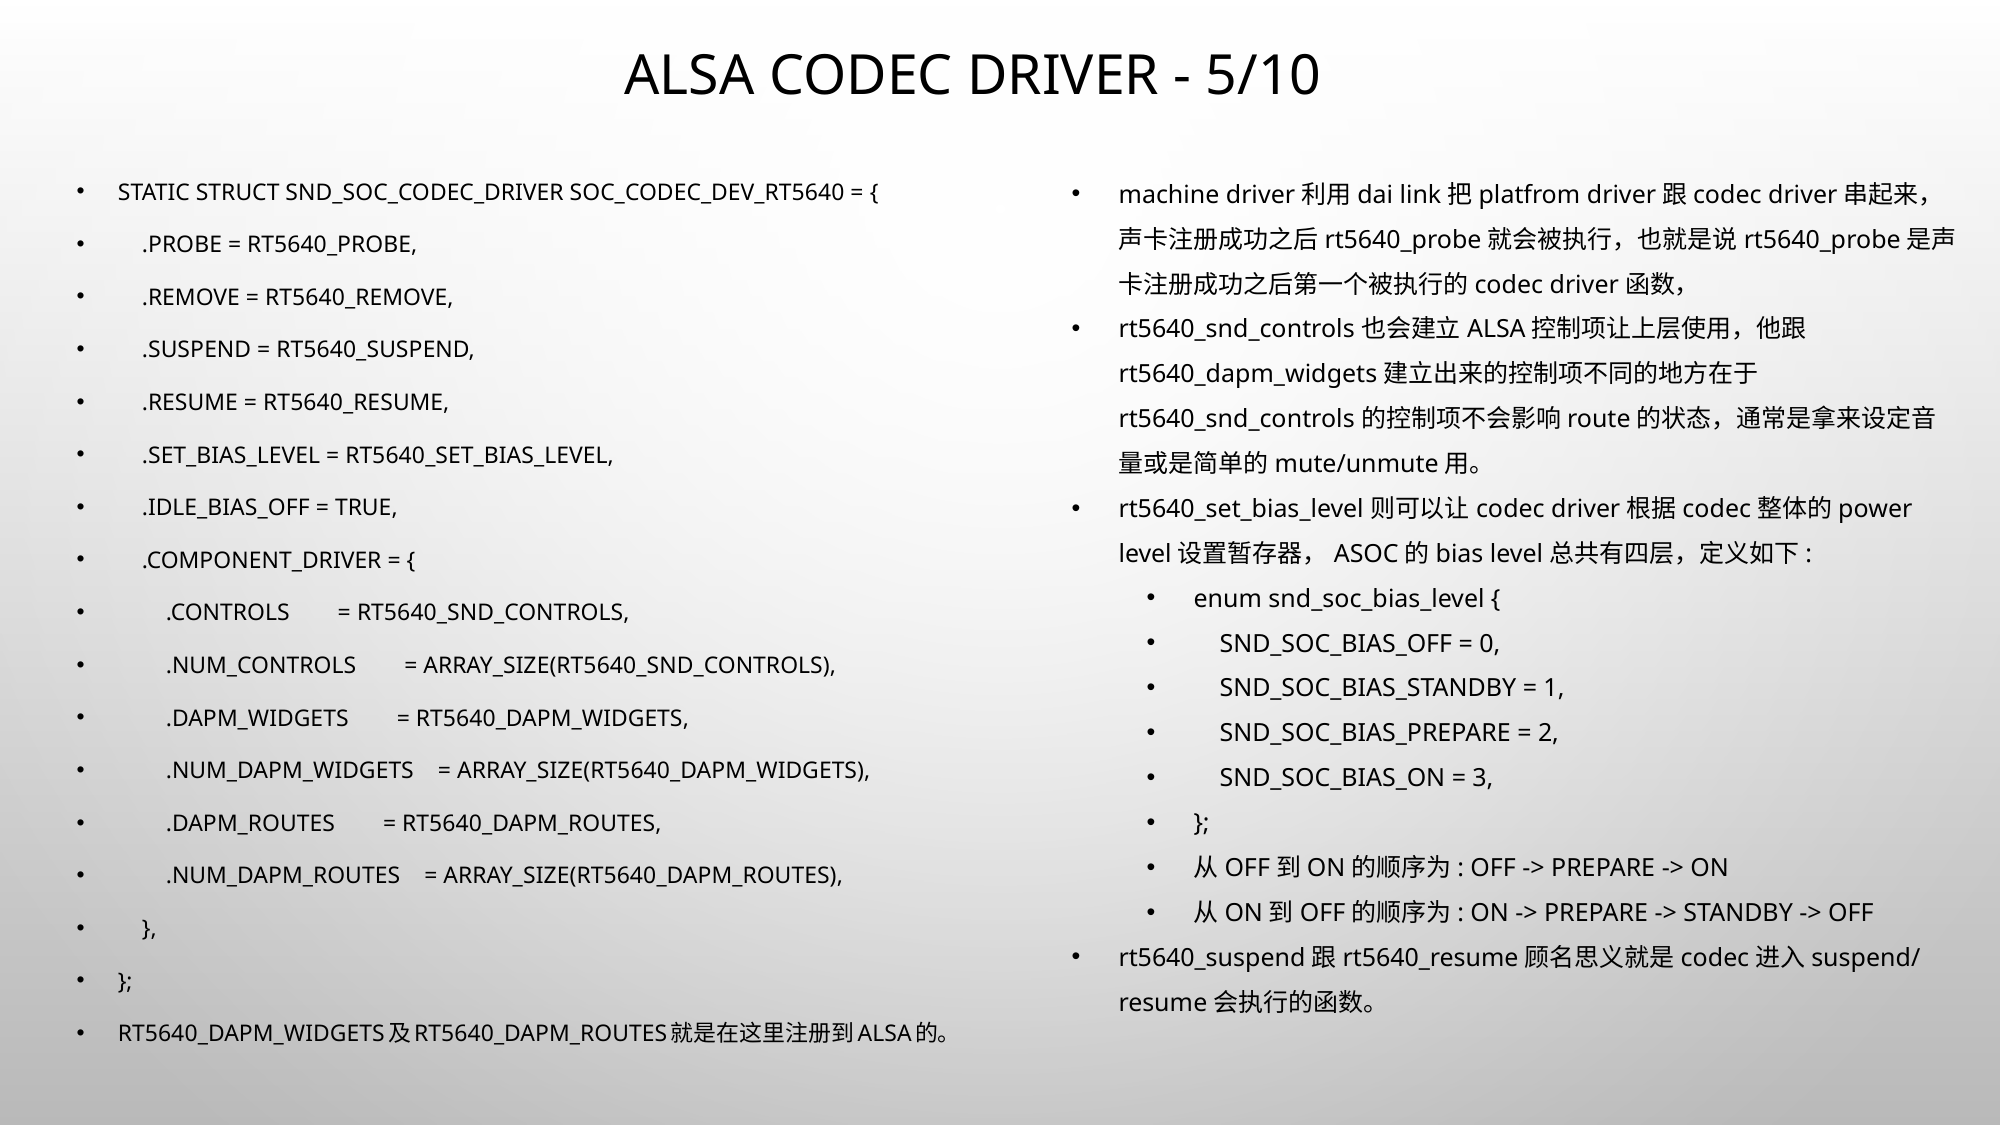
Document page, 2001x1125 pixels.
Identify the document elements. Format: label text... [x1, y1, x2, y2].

list static struct snd_soc_codec_driver soc_codec_dev_rt5640 = { .probe = rt5640_probe, .remove = rt5640_remove, .suspend = rt5640_suspend, .resume = rt5640_resume, .set_bias_level = rt5640_set_bias_level, .idle_bias_off = true, .component_driver = { .controls = rt5640_snd_controls, .num_controls = ARRAY_SIZE(rt5640_snd_controls), .dapm_widgets = rt5640_dapm_widgets, .num_dapm_widgets = ARRAY_SIZE(rt5640_dapm_widgets), .dapm_routes = rt5640_dapm_routes, .num_dapm_routes = ARRAY_SIZE(rt5640_dapm_routes), }, }; rt5640_dapm_widgets及rt5640_dapm_routes就是在这里注册到ALSA的。 [61, 155, 1024, 1070]
title ALSA Codec Driver - 5/10 [97, 39, 1850, 115]
picture [0, 0, 2000, 1125]
text_box machine driver利用dai link把platfrom driver跟codec driver串起来，声卡注册成功之后rt5640_probe就会被执行，也就是说rt5640_probe是声卡注册成功之后第一个被执行的codec driver函数， rt5640_snd_controls也会建立ALSA控制项让上层使用，他跟rt5640_dapm_widgets建立出来的控制项不同的地方在于rt5640_snd_controls的控制项不会影响route的状态，通常是拿来设定音量或是简单的mute/unmute用。 rt5640_set_bias_level则可以让codec driver根据codec整体的power level设置暂存器，ASOC的bias level总共有四层，定义如下: enum snd_soc_bias_level { SND_SOC_BIAS_OFF = 0, SND_SOC_BIAS_STANDBY = 1, SND_SOC_BIAS_PREPARE = 2, SND_SOC_BIAS_ON = 3, }; 从OFF到ON的顺序为: OFF -> PREPARE -> ON 从ON到OFF的顺序为: ON -> PREPARE -> STANDBY -> OFF rt5640_suspend跟rt5640_resume顾名思义就是codec进入suspend/resume会执行的函数。 [1056, 155, 1976, 1024]
